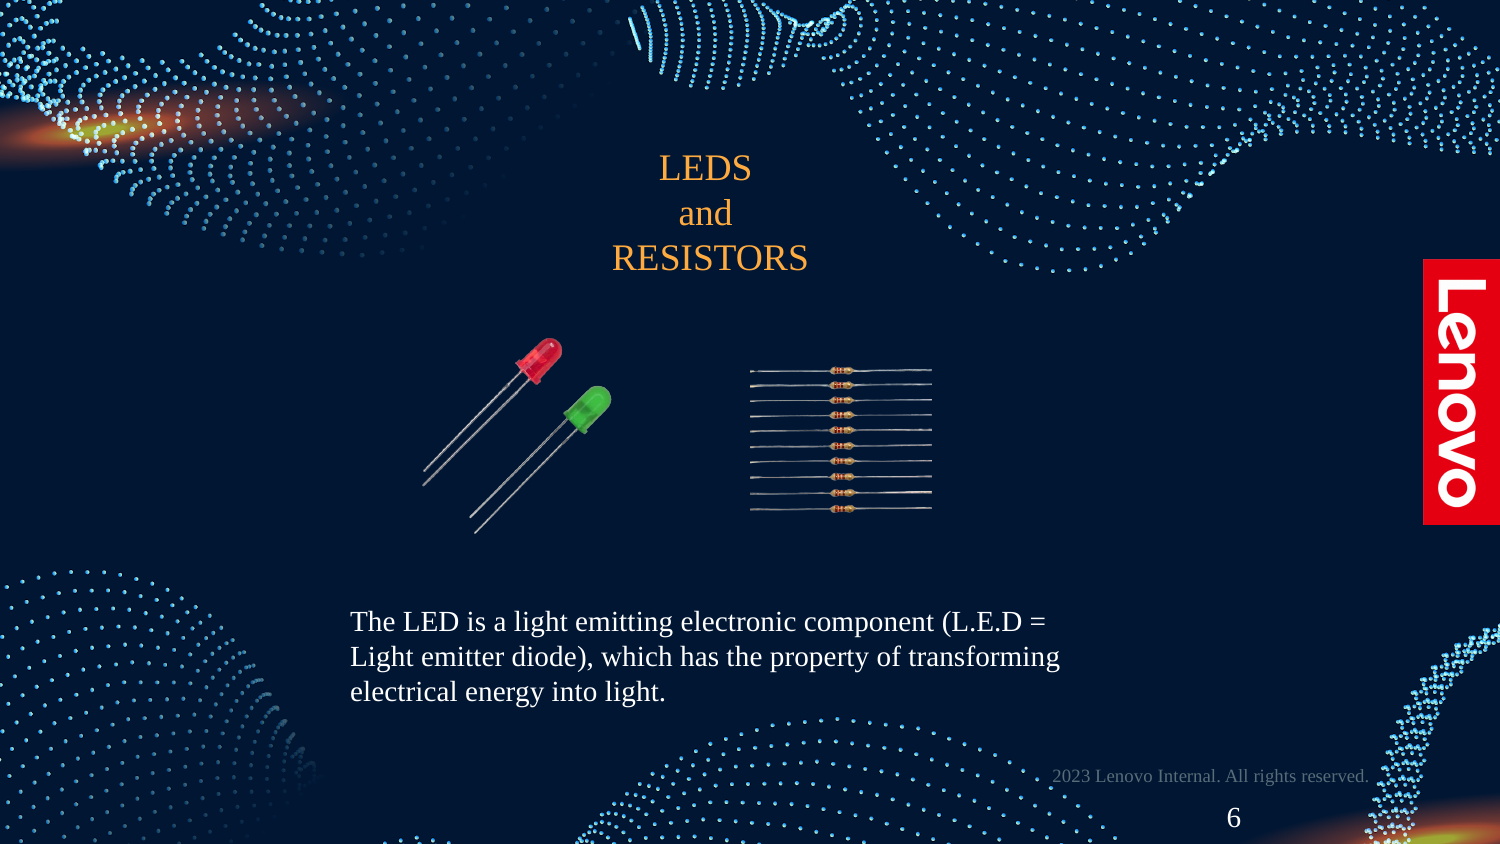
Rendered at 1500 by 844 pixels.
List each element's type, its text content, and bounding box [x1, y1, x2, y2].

picture [0, 0, 1500, 844]
text_box 2023 Lenovo Internal. All rights reserved. [1037, 756, 1414, 794]
text_box 6 [1211, 790, 1257, 841]
text_box The LED is a light emitting electronic component (L.E.D = Light emitter diode), which has the property of transforming electrical energy into light. [335, 595, 1086, 715]
title LEDS and RESISTORS [520, 135, 901, 293]
